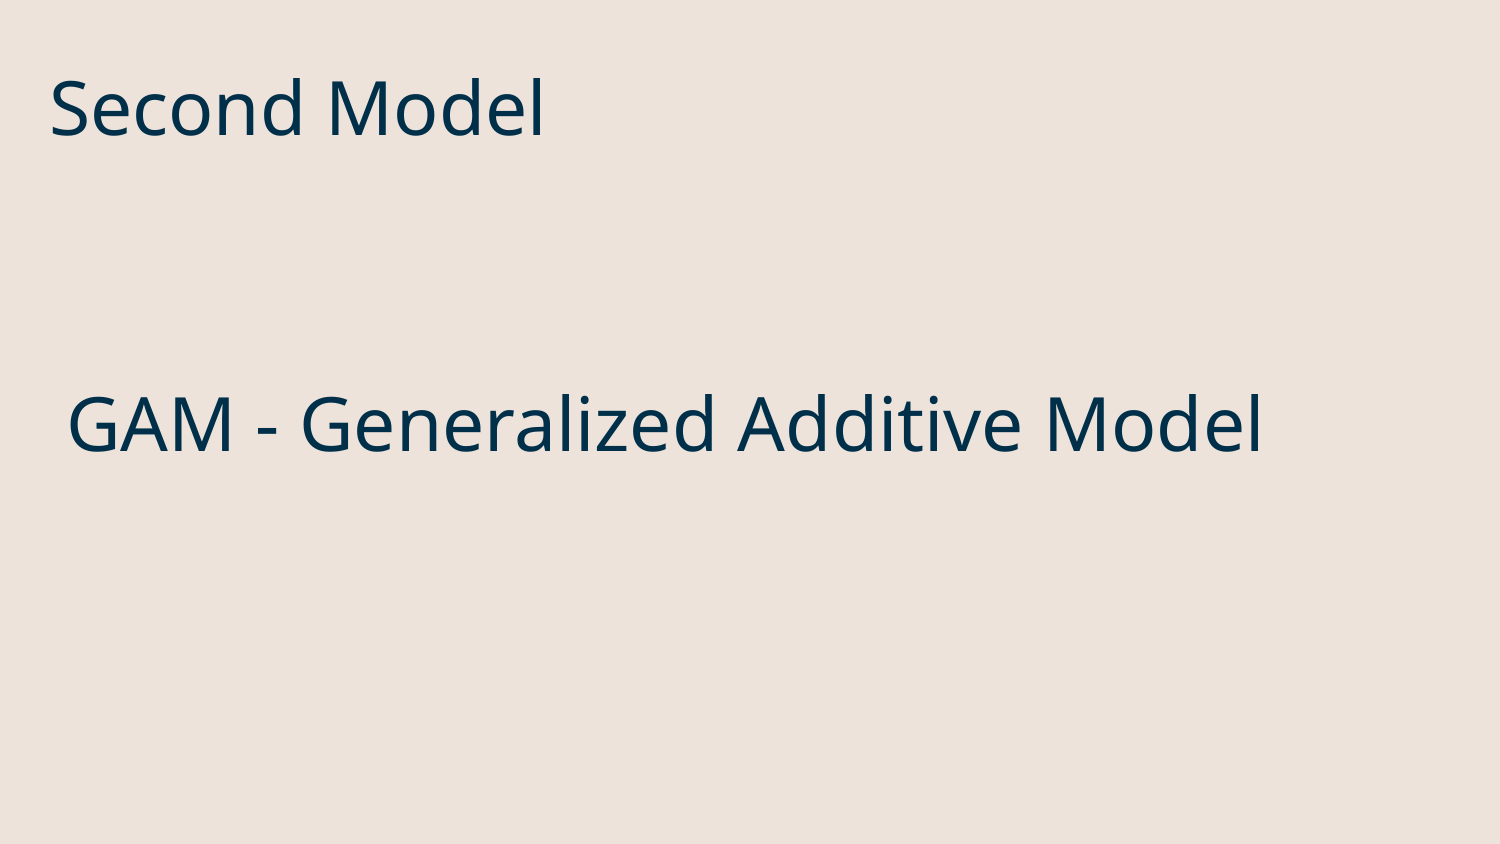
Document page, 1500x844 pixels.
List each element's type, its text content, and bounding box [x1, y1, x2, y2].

title GAM - Generalized Additive Model [51, 211, 1402, 713]
text_box Second Model [34, 0, 1432, 211]
